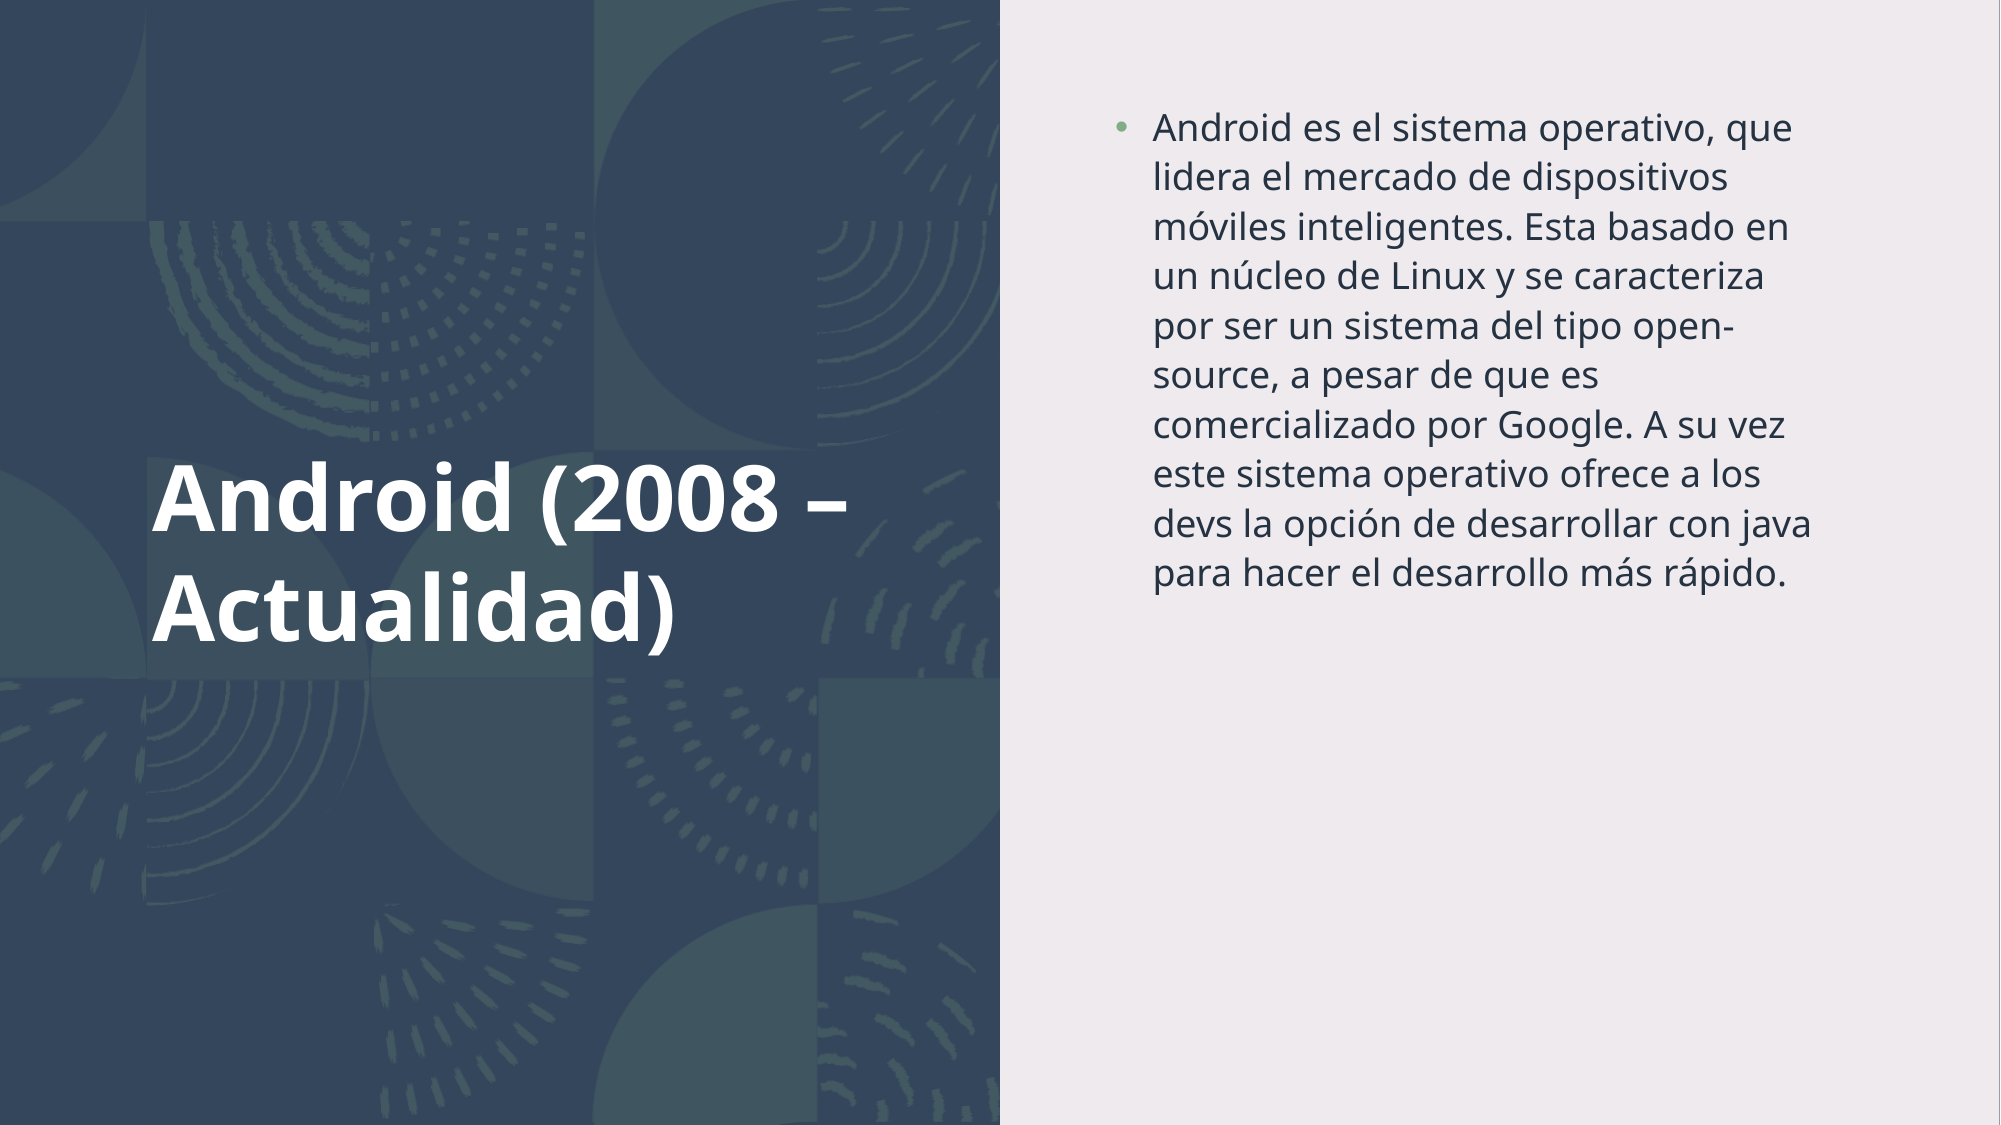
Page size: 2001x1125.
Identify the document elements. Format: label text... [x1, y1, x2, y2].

title Android (2008 – Actualidad) [137, 91, 938, 1007]
text_box [0, 0, 1001, 1125]
list Android es el sistema operativo, que lidera el mercado de dispositivos móviles inteligentes. Esta basado en un núcleo de Linux y se caracteriza por ser un sistema del tipo open-source, a pesar de que es comercializado por Google. A su vez este sistema operativo ofrece a los devs la opción de desarrollar con java para hacer el desarrollo más rápido. [1100, 91, 1833, 1003]
text_box [1001, 0, 2000, 1125]
